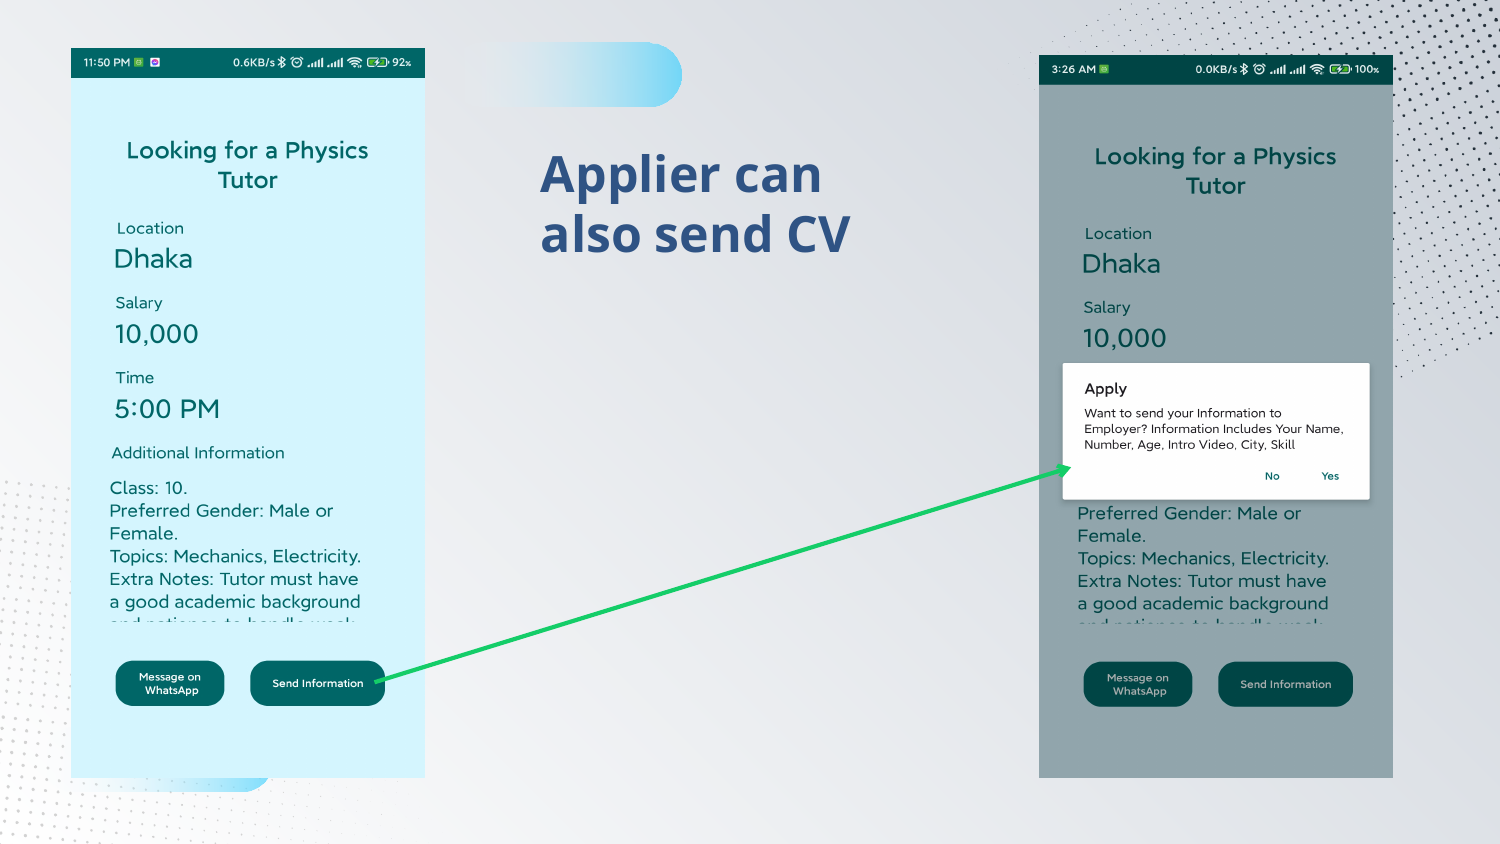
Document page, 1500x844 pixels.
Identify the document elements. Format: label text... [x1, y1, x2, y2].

picture [967, 0, 1500, 778]
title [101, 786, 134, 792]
picture [0, 48, 509, 844]
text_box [374, 467, 1072, 683]
title Applier can also send CV [525, 139, 938, 278]
